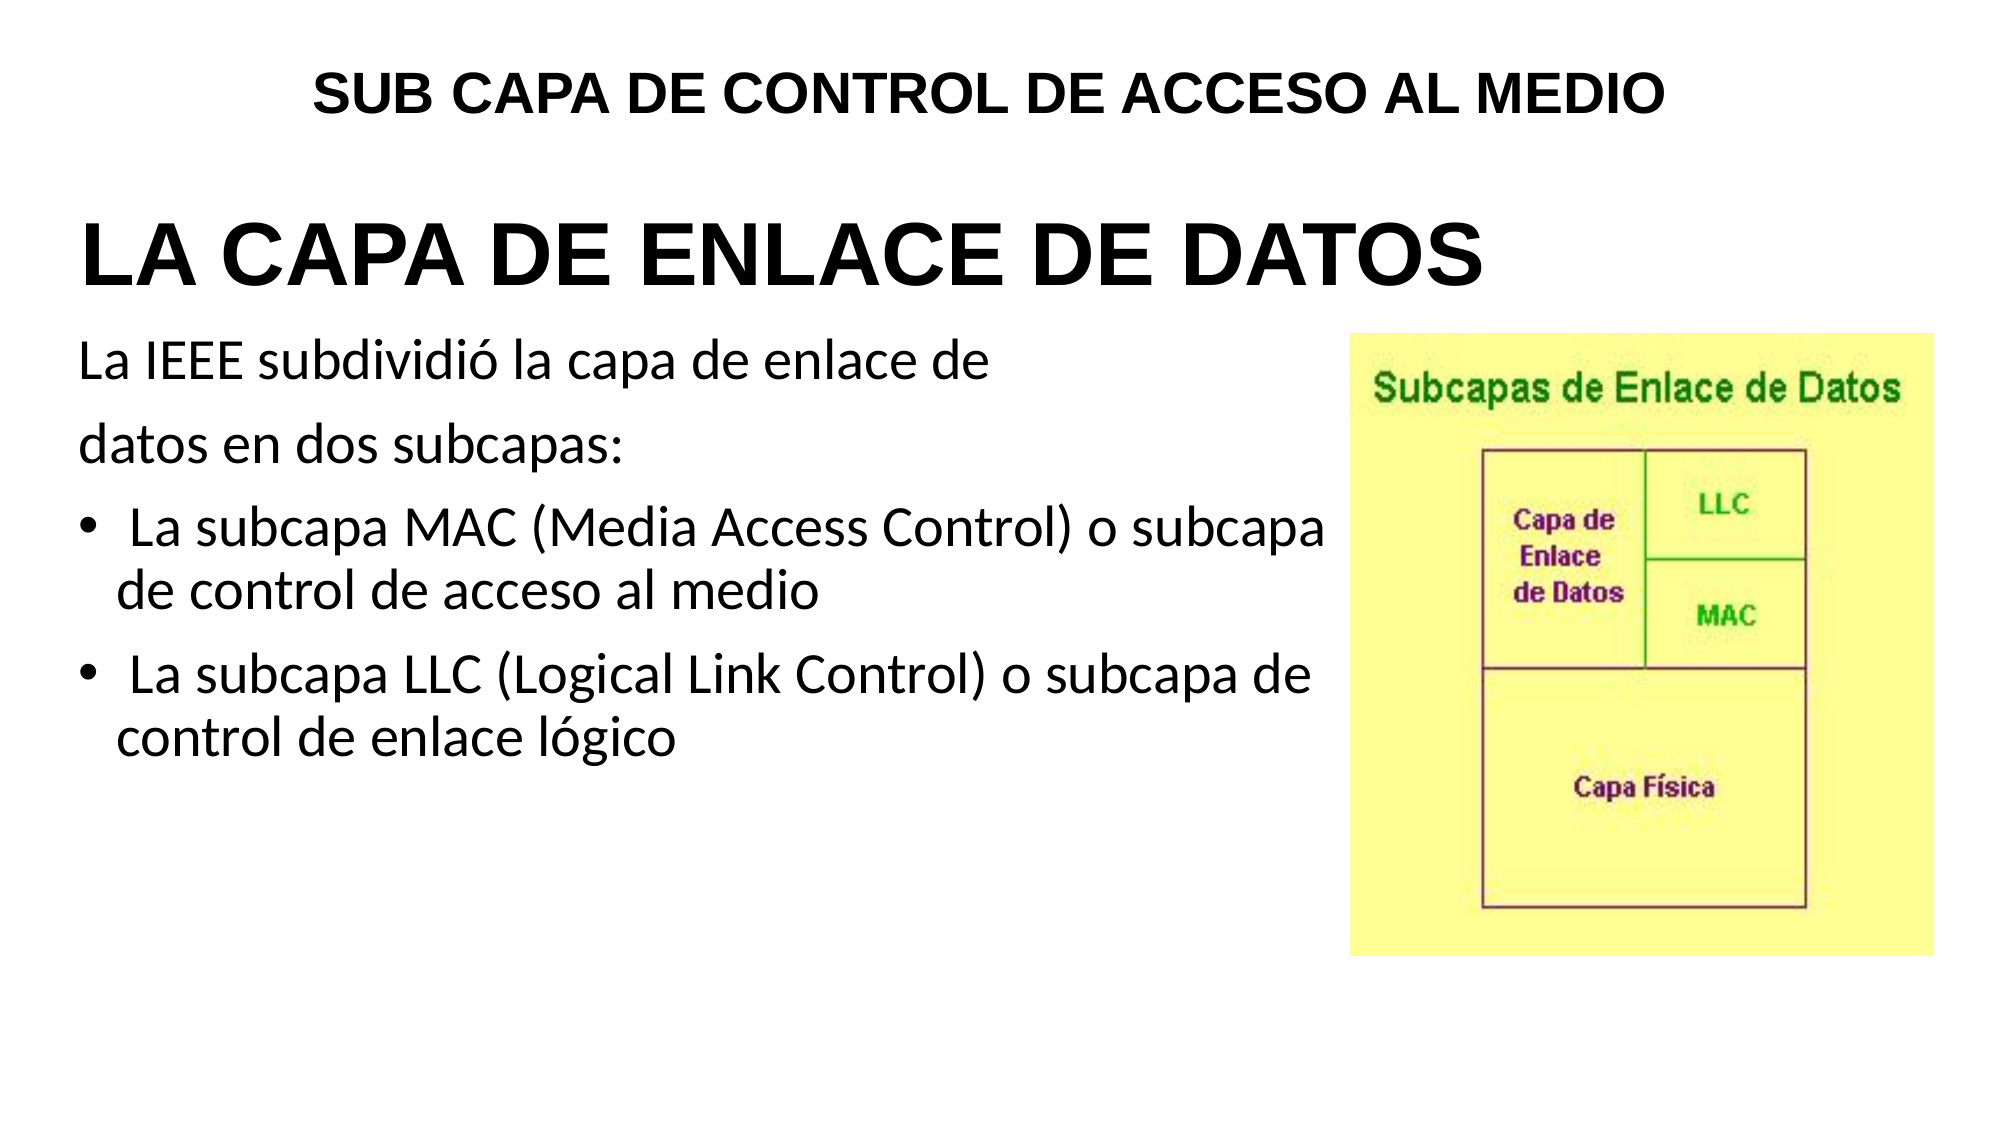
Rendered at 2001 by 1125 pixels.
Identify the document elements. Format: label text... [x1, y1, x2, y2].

title LA CAPA DE ENLACE DE DATOS [64, 166, 1865, 333]
list La IEEE subdividió la capa de enlace de datos en dos subcapas: La subcapa MAC (Media Access Control) o subcapa de control de acceso al medio La subcapa LLC (Logical Link Control) o subcapa de control de enlace lógico [63, 321, 1356, 910]
picture [1350, 333, 1933, 956]
text_box SUB CAPA DE CONTROL DE ACCESO AL MEDIO [89, 32, 1890, 162]
